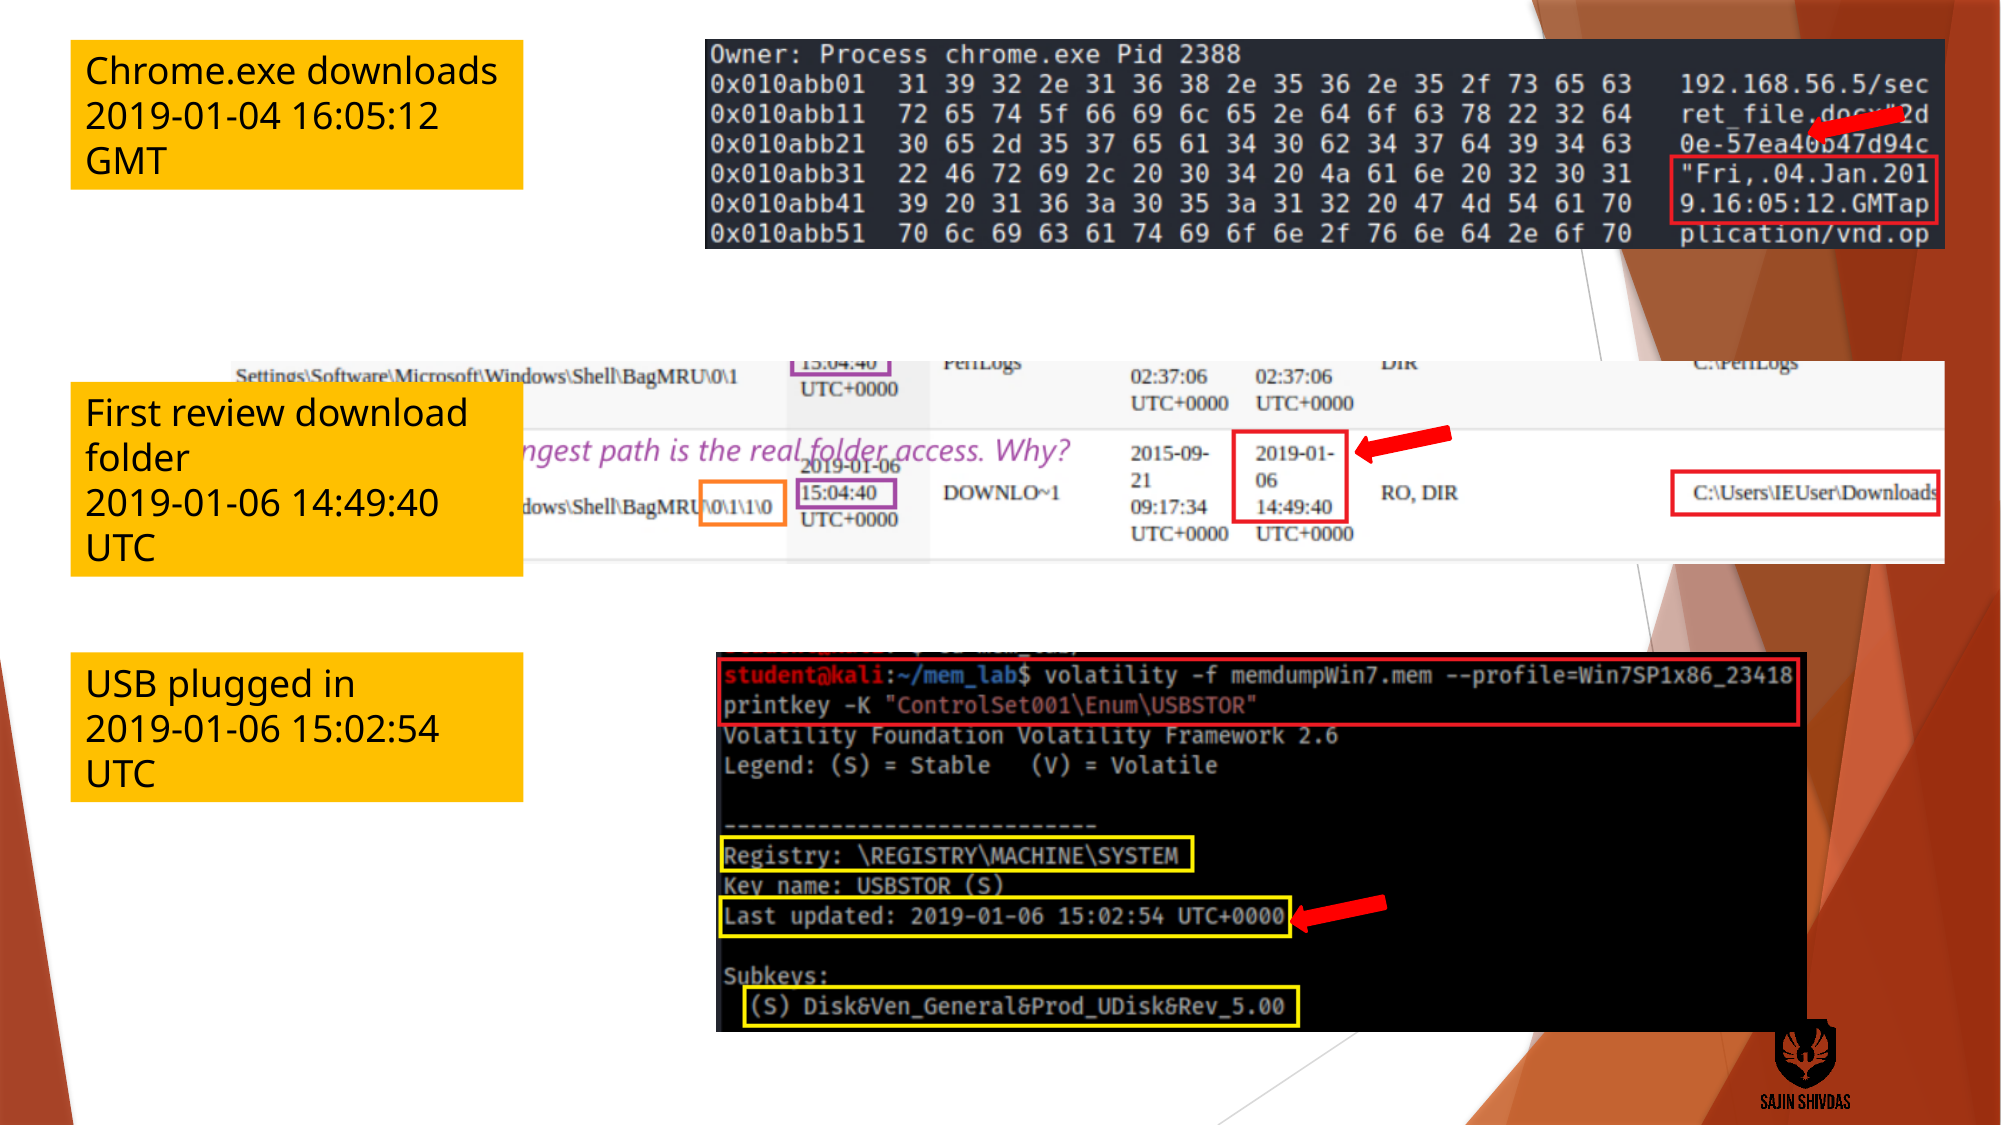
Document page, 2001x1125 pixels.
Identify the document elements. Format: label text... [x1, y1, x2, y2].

picture [705, 39, 1946, 250]
picture [715, 651, 1863, 1121]
picture [230, 361, 1946, 564]
text_box First review download folder 2019-01-06 14:49:40 UTC [70, 381, 524, 577]
text_box Chrome.exe downloads 2019-01-04 16:05:12 GMT [70, 39, 524, 190]
text_box USB plugged in 2019-01-06 15:02:54 UTC [70, 652, 524, 803]
